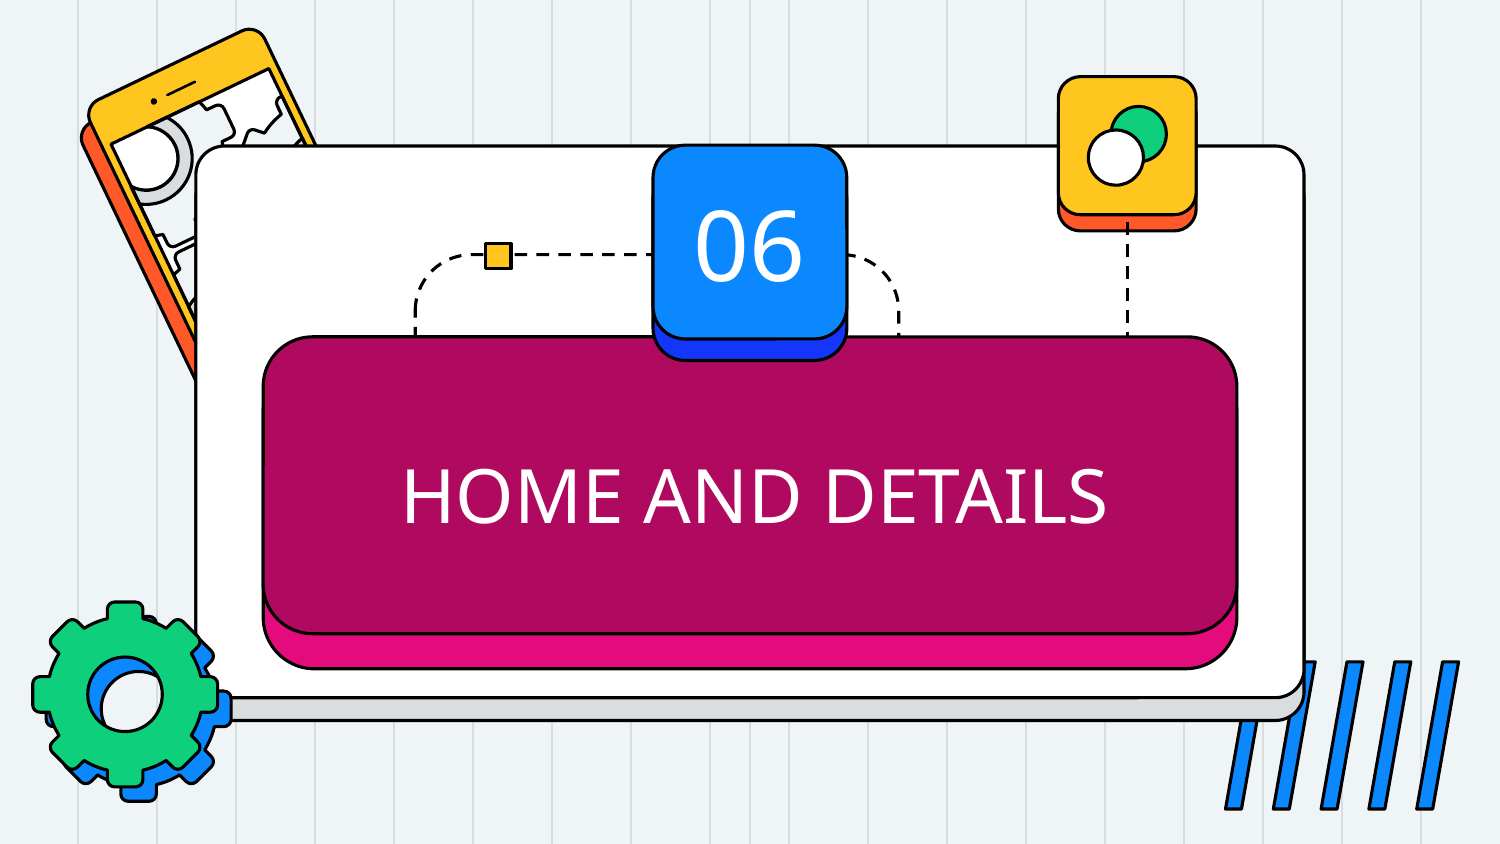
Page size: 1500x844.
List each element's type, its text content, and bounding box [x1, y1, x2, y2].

text_box [847, 254, 899, 336]
title HOME AND DETAILS [287, 424, 1223, 563]
text_box [653, 314, 847, 361]
text_box [415, 254, 653, 336]
text_box [485, 243, 511, 269]
text_box [263, 594, 1237, 669]
text_box [263, 336, 1237, 634]
title 06 [665, 168, 835, 316]
text_box [653, 145, 847, 339]
